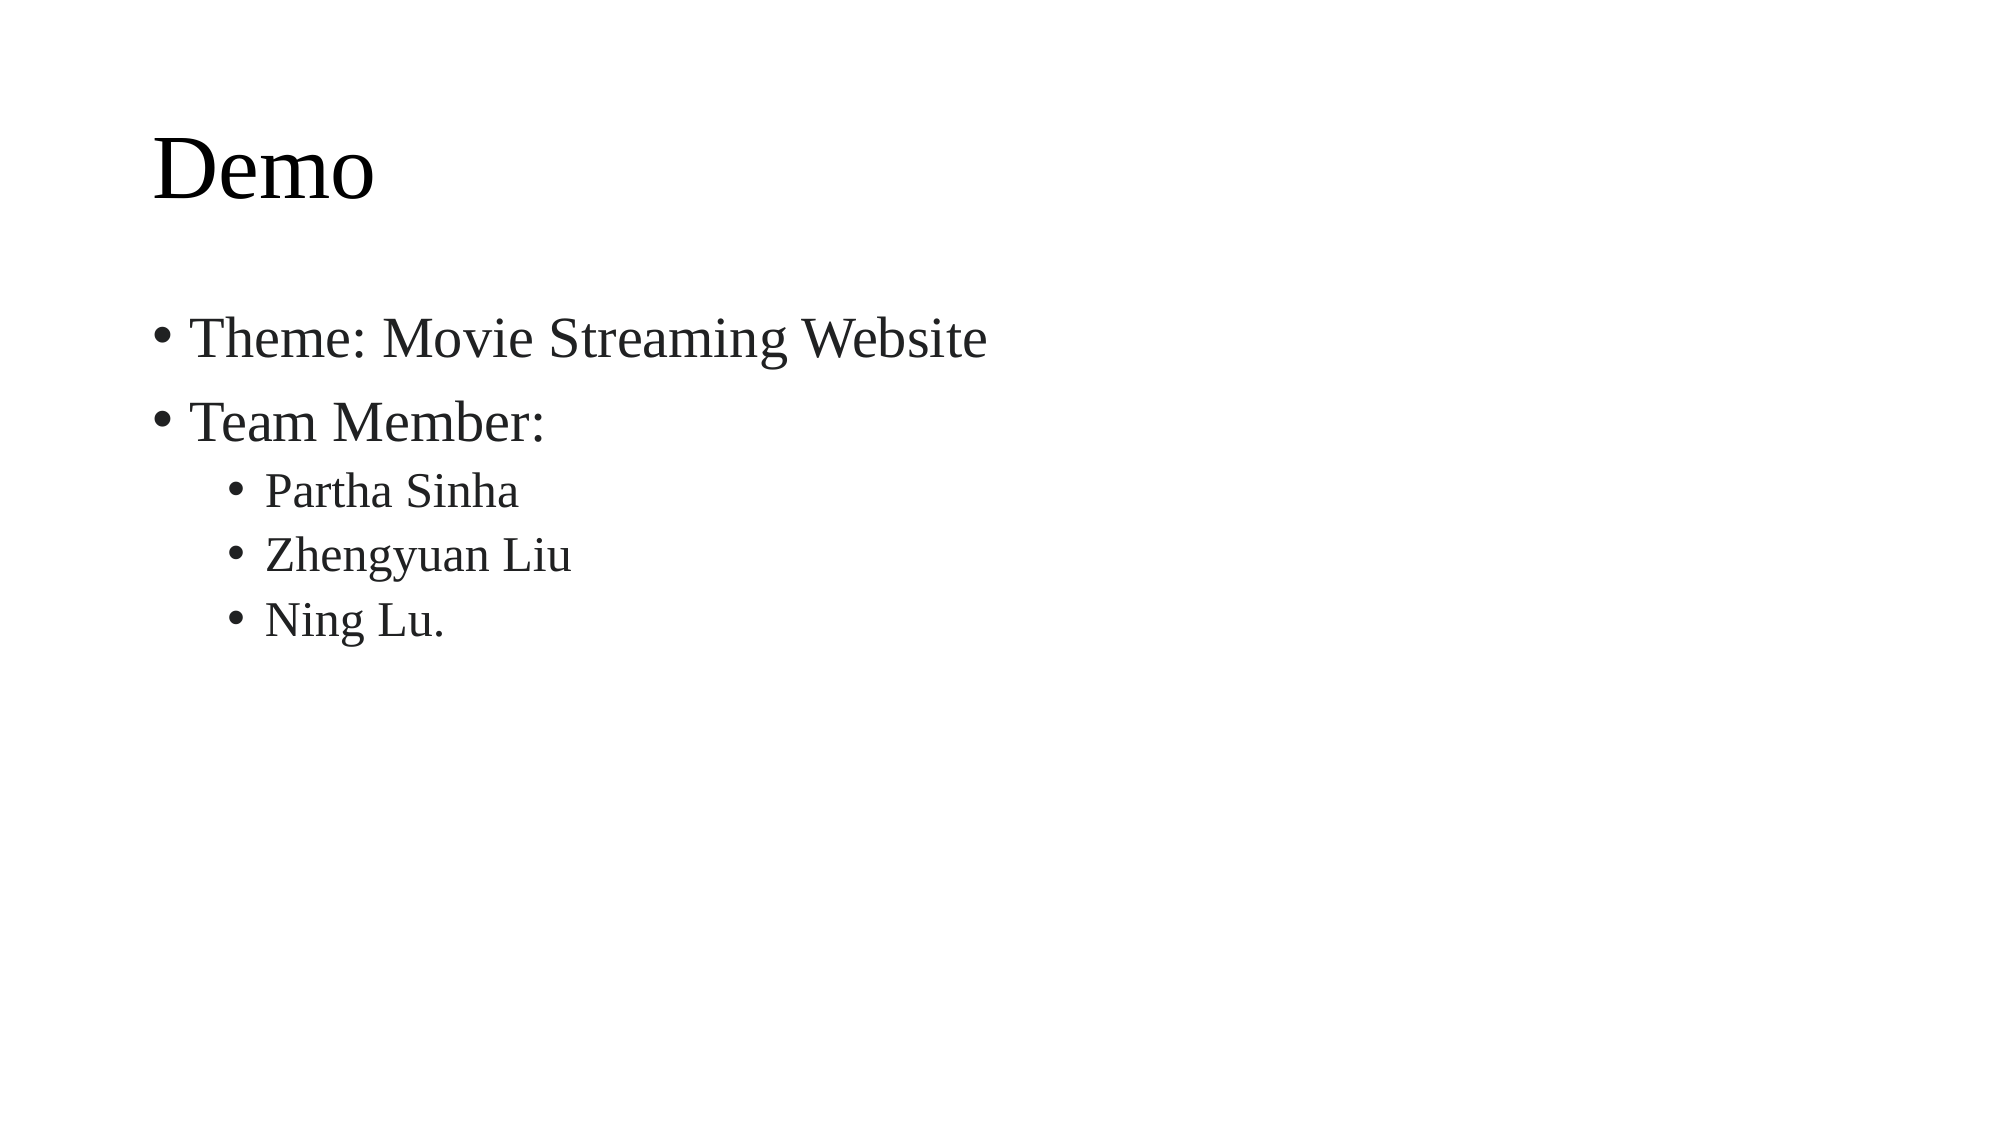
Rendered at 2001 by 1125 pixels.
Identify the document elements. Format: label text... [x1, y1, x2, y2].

list Theme: Movie Streaming Website Team Member: Partha Sinha Zhengyuan Liu Ning Lu. [137, 299, 1863, 1014]
title Demo [137, 59, 1863, 278]
